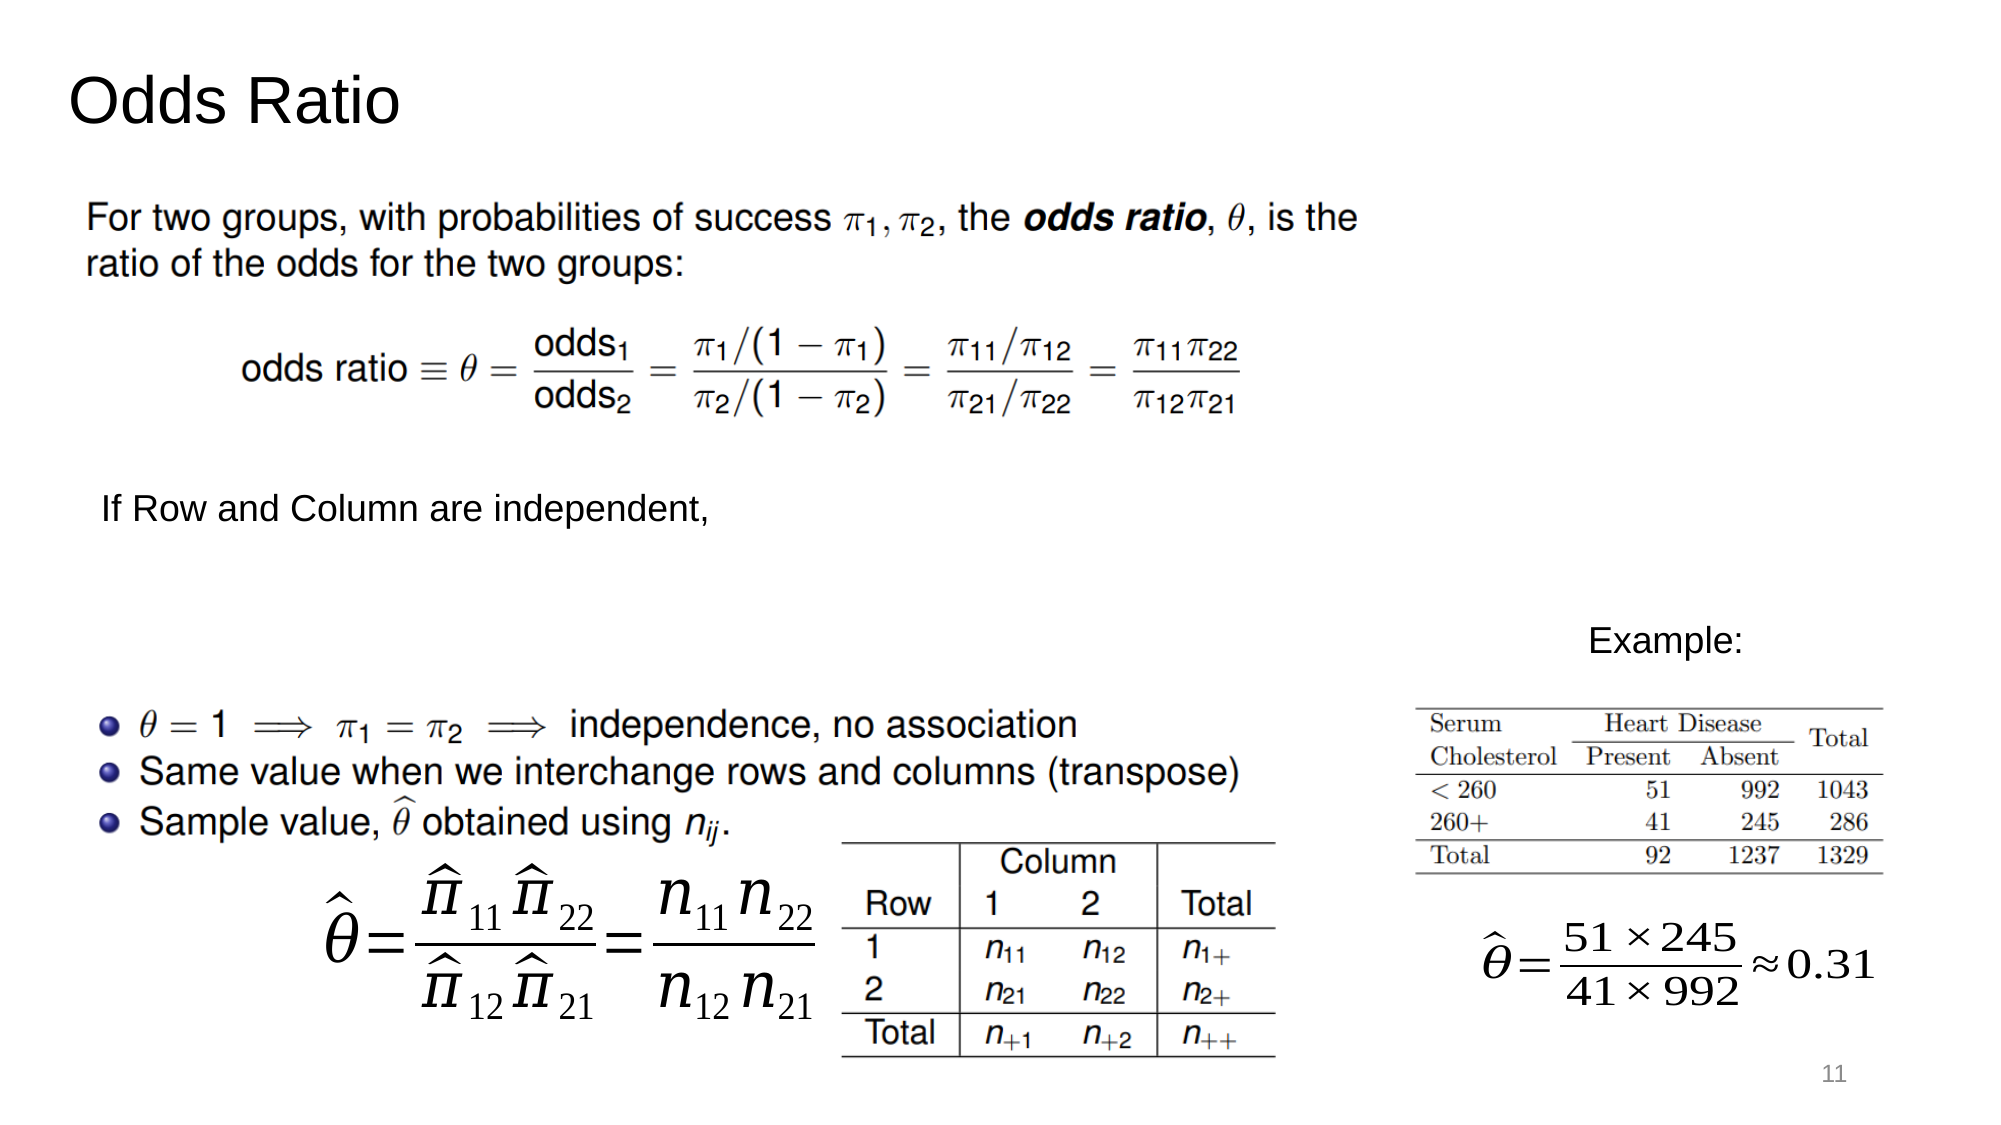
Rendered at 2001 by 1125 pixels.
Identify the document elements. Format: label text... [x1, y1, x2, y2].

text_box Example: [1573, 608, 1784, 669]
title Odds Ratio [66, 0, 823, 174]
picture [85, 697, 1302, 1071]
picture [1412, 697, 1895, 884]
picture [66, 174, 1376, 451]
slide_number 11 [1412, 1042, 1863, 1103]
